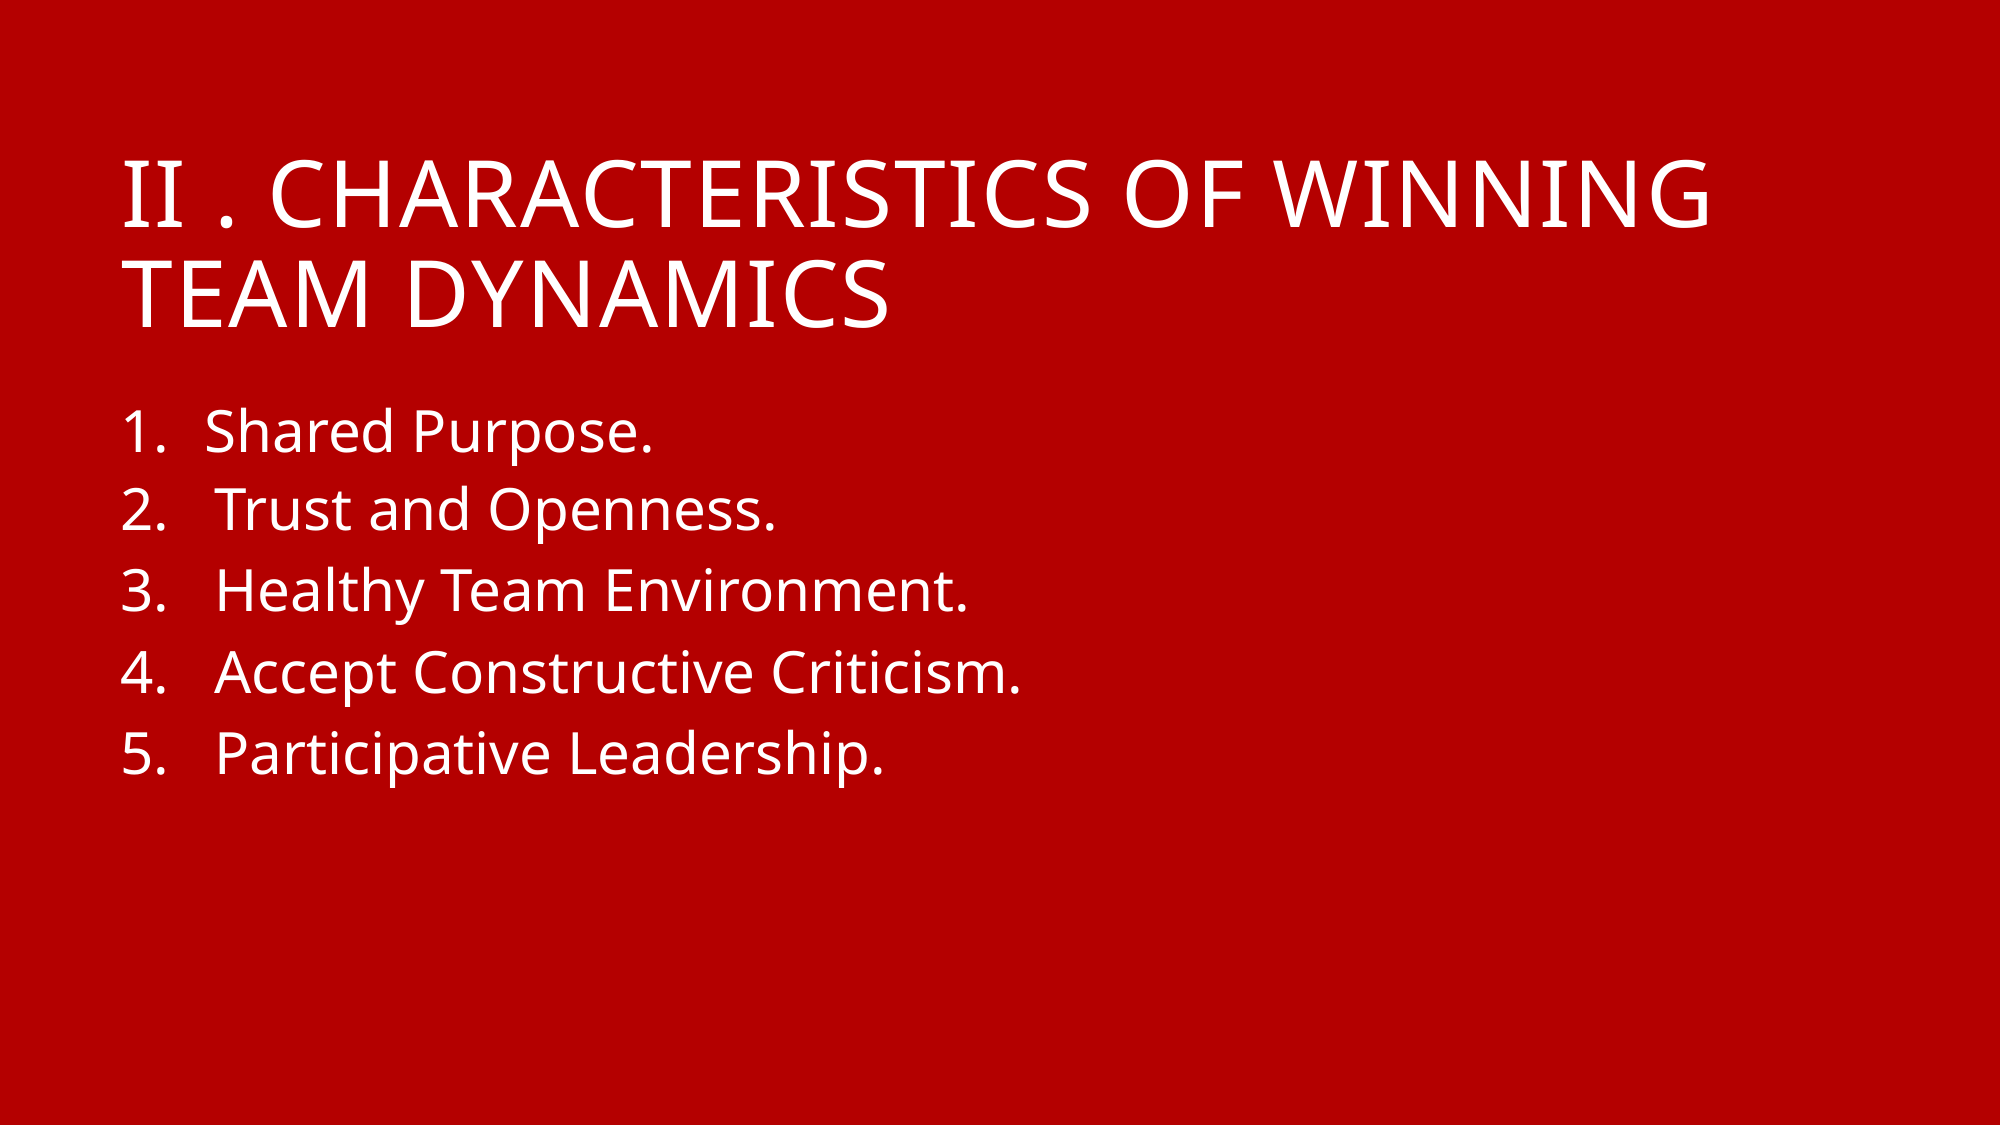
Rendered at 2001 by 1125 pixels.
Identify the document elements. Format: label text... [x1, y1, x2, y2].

text_box 3. Healthy Team Environment. [105, 553, 1890, 636]
text_box 5. Participative Leadership. [105, 716, 1890, 807]
text_box 2. Trust and Openness. [105, 472, 1890, 553]
list Shared Purpose. [105, 395, 1890, 472]
text_box 4. Accept Constructive Criticism. [105, 636, 1890, 716]
title II . CHARACTERISTICS OF WINNING TEAM DYNAMICS [106, 138, 1908, 357]
